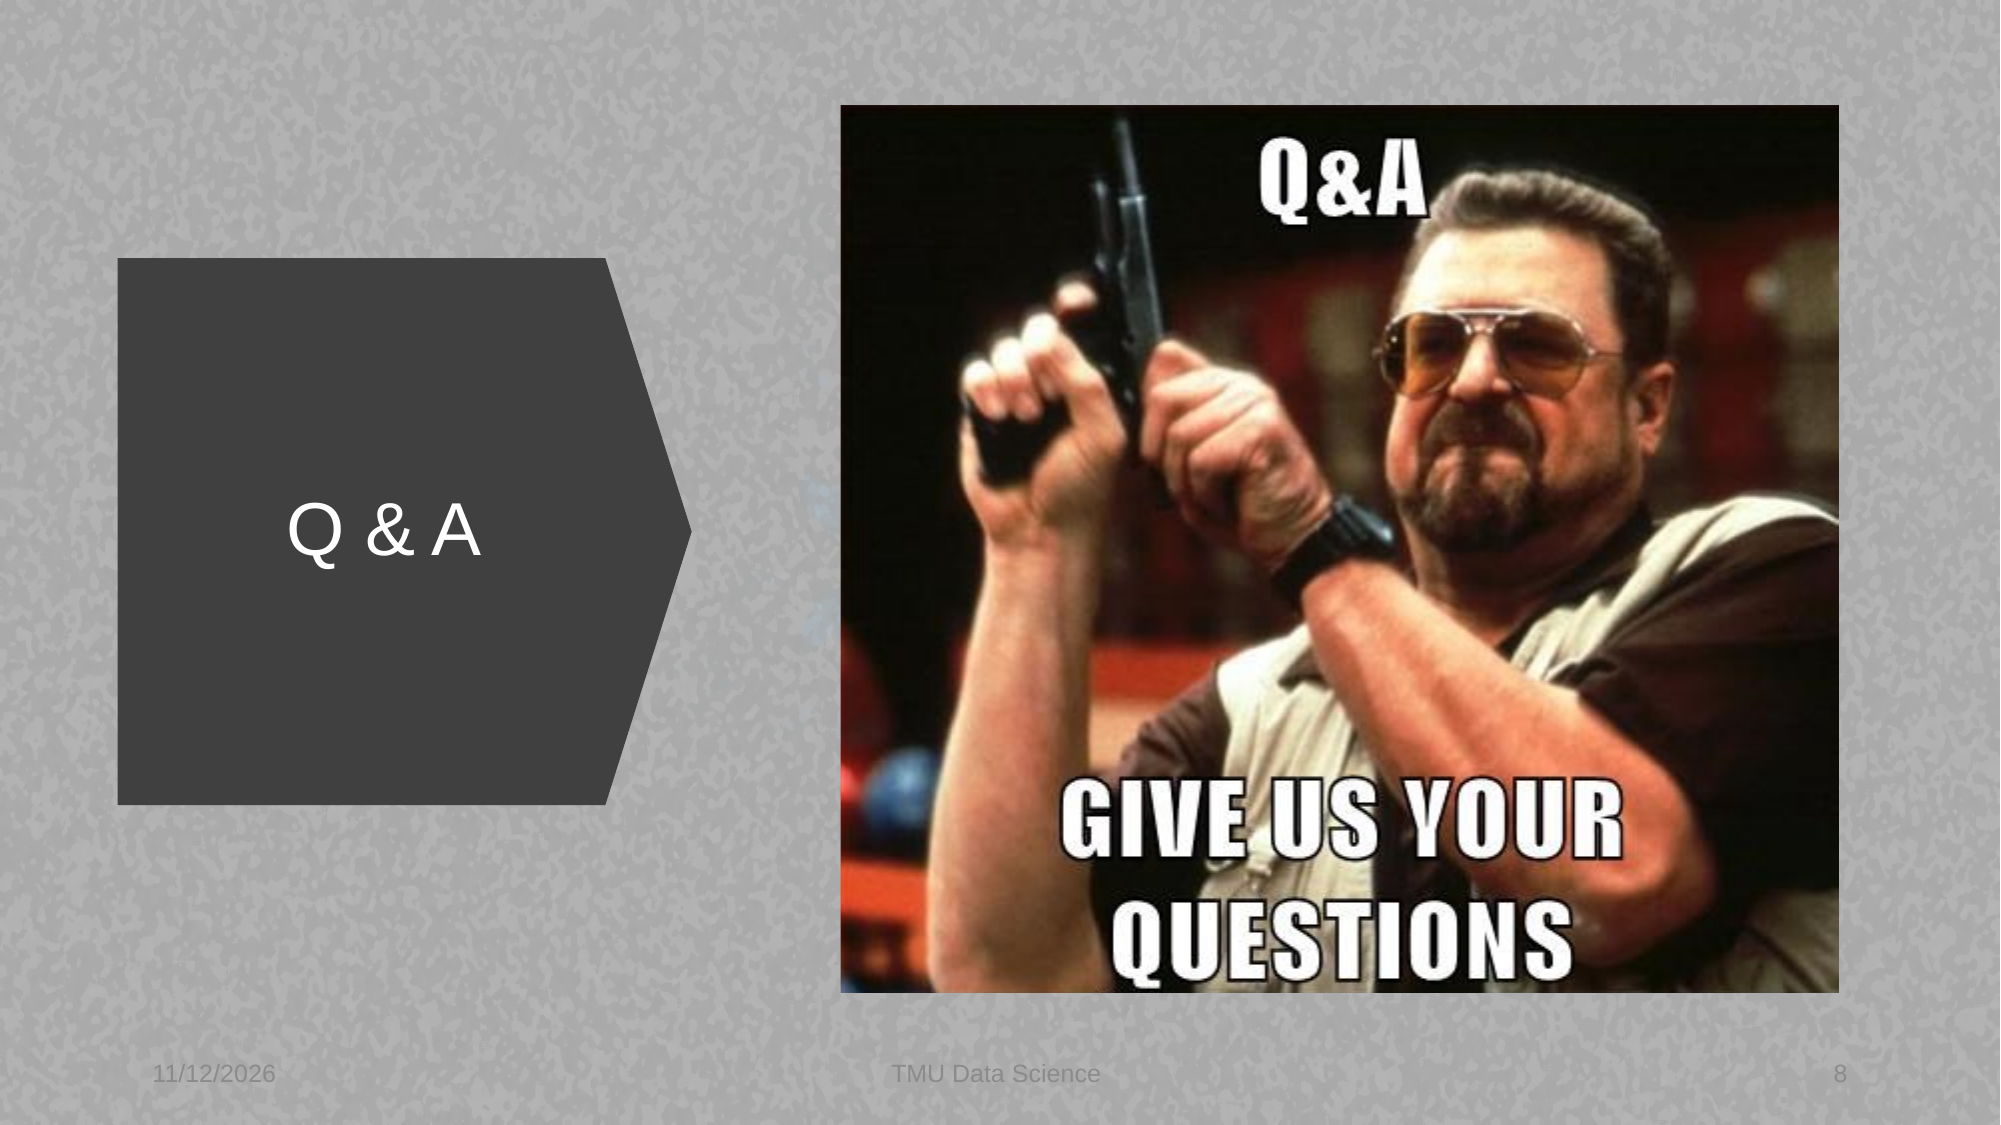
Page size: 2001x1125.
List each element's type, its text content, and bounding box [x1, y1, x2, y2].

title Q & A [168, 322, 601, 741]
text_box [116, 257, 693, 807]
footer TMU Data Science [662, 1042, 1338, 1103]
slide_number 8 [1412, 1042, 1863, 1103]
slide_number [137, 1042, 588, 1103]
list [840, 105, 1839, 993]
